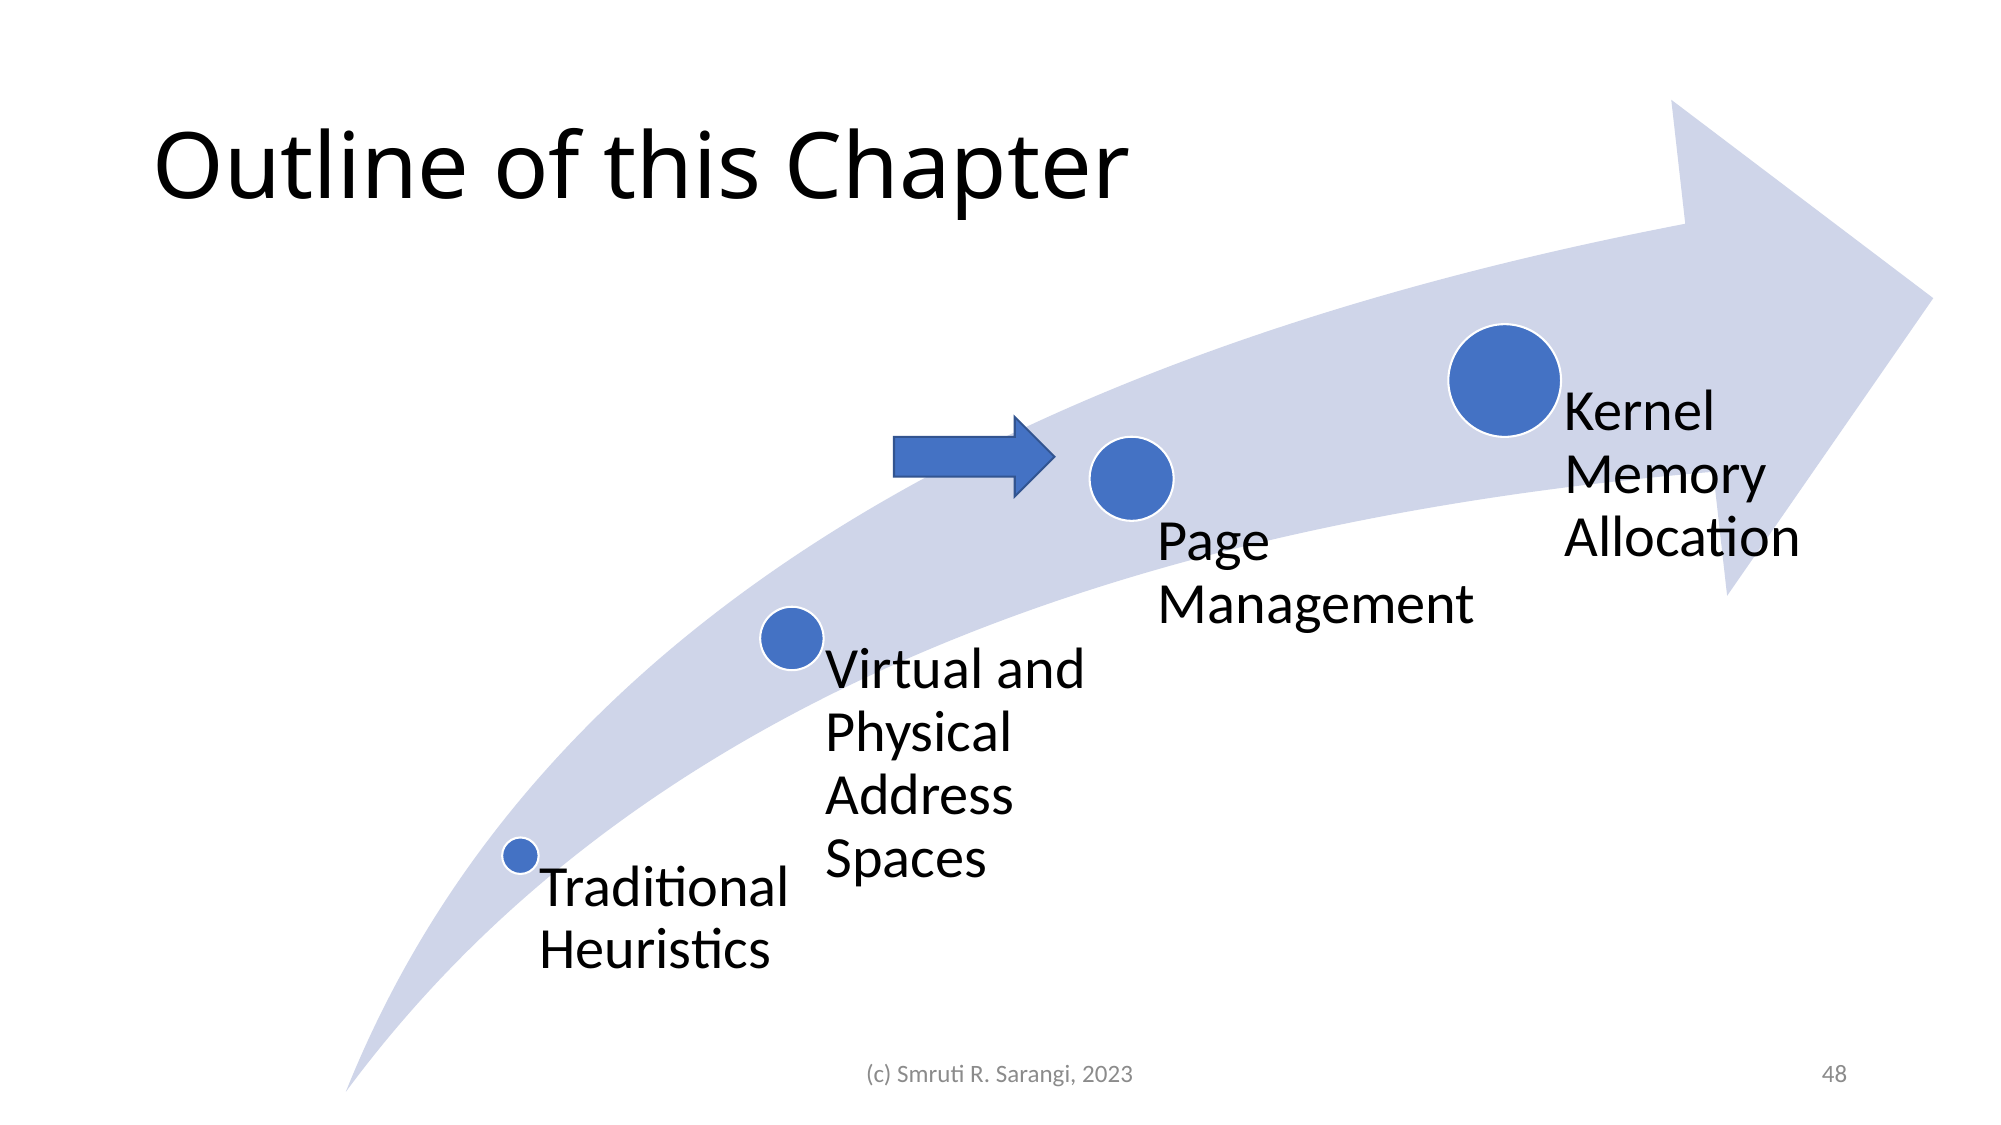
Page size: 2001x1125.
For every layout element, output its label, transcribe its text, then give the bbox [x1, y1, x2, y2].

title Outline of this Chapter [137, 59, 1863, 278]
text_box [345, 85, 1934, 1107]
